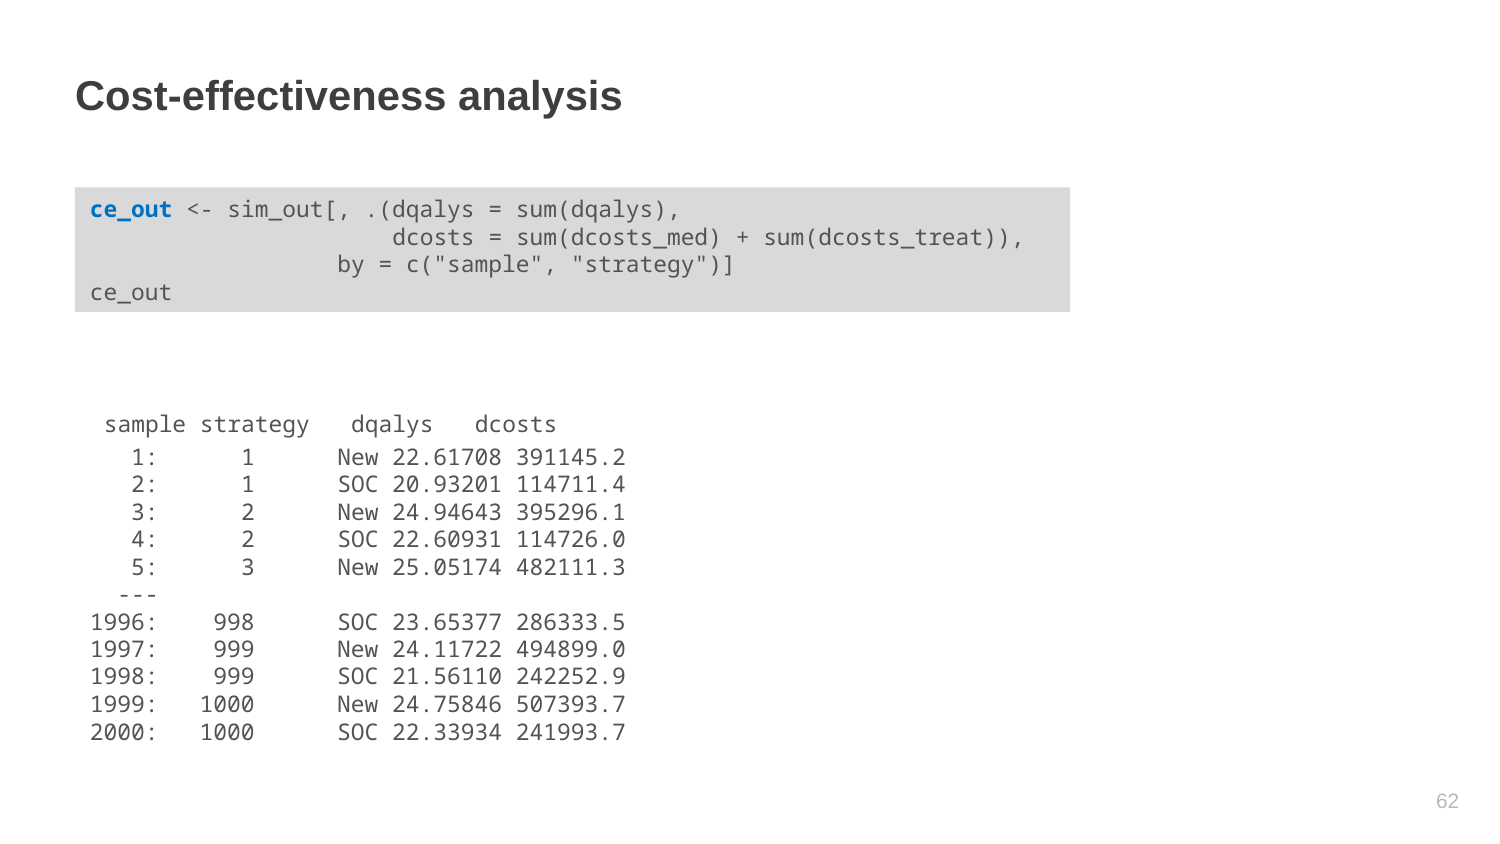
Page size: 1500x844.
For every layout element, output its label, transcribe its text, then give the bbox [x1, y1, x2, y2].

text_box ce_out <- sim_out[, .(dqalys = sum(dqalys), dcosts = sum(dcosts_med) + sum(dcosts_treat)), by = c("sample", "strategy")] ce_out [74, 187, 1071, 312]
slide_number 61 [1393, 777, 1475, 823]
text_box sample strategy dqalys dcosts 1: 1 New 22.61708 391145.2 2: 1 SOC 20.93201 114711.4 3: 2 New 24.94643 395296.1 4: 2 SOC 22.60931 114726.0 5: 3 New 25.05174 482111.3 --- 1996: 998 SOC 23.65377 286333.5 1997: 999 New 24.11722 494899.0 1998: 999 SOC 21.56110 242252.9 1999: 1000 New 24.75846 507393.7 2000: 1000 SOC 22.33934 241993.7 [75, 375, 715, 752]
title Cost-effectiveness analysis [75, 0, 1325, 188]
